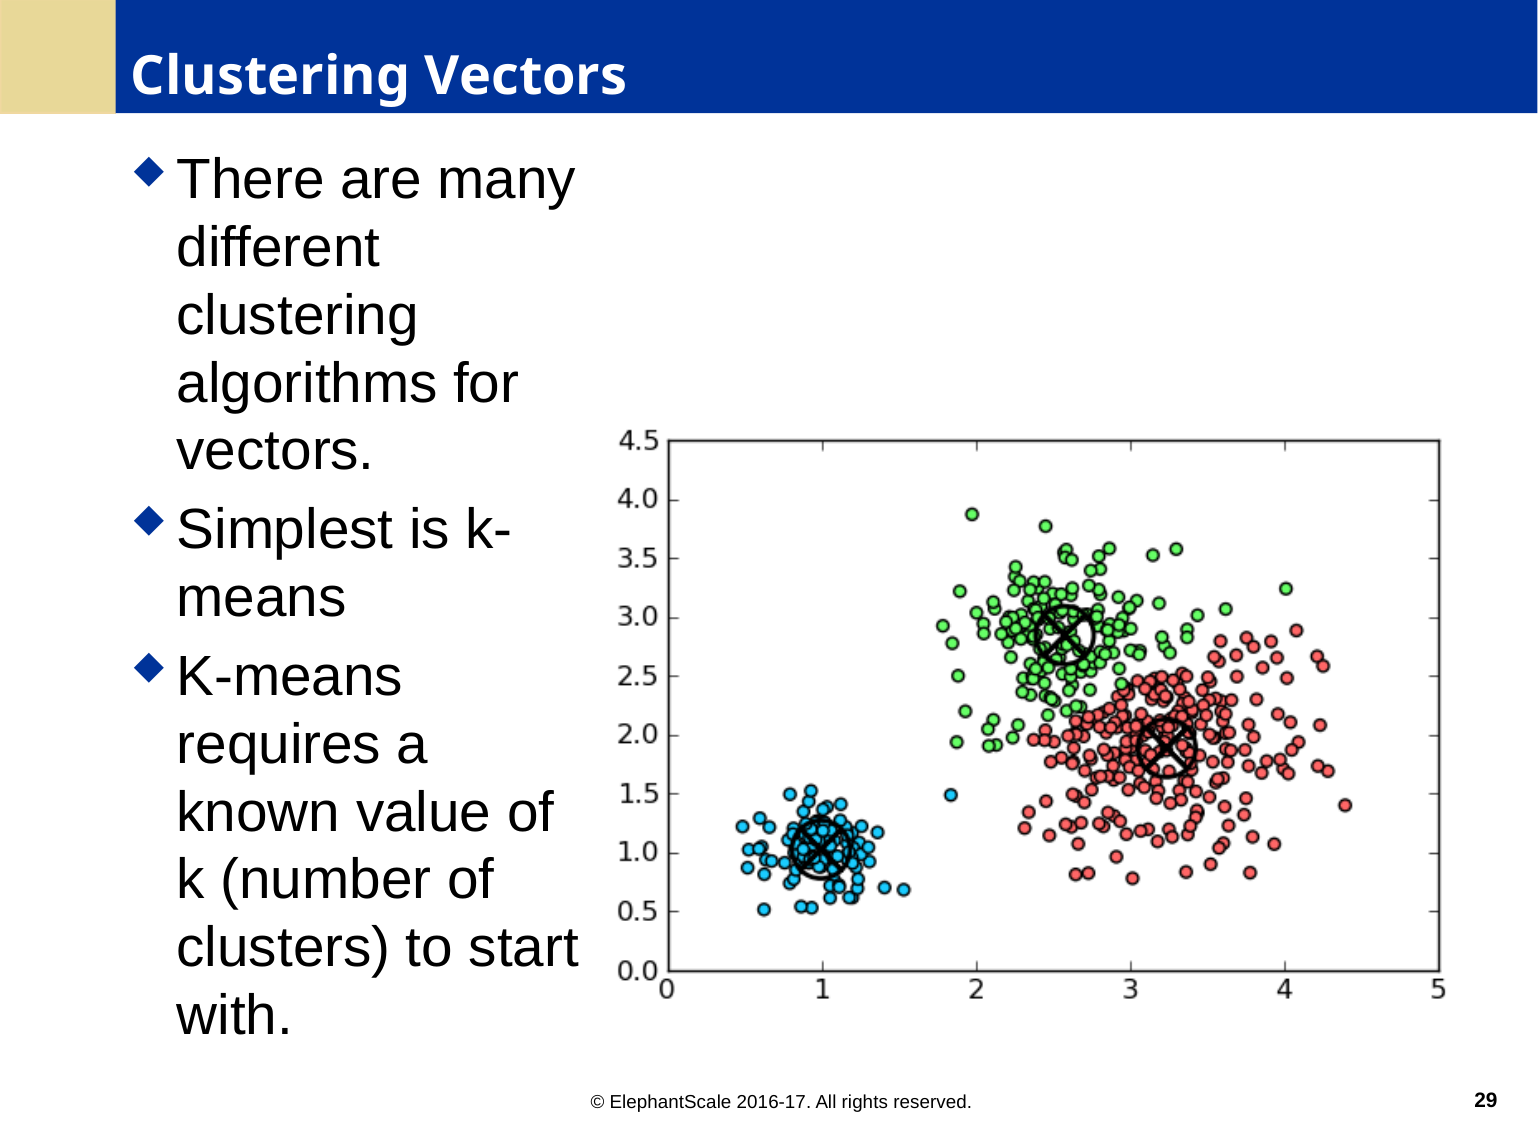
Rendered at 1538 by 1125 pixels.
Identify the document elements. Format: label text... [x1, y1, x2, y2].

title Clustering Vectors [115, 0, 1538, 114]
picture [0, 0, 115, 114]
picture [544, 374, 1538, 1037]
slide_number 29 [1407, 1074, 1498, 1113]
footer © ElephantScale 2016-17. All rights reserved. [418, 1083, 1144, 1113]
list There are many different clustering algorithms for vectors. Simplest is k-means K-means requires a known value of k (number of clusters) to start with. [115, 134, 607, 1061]
